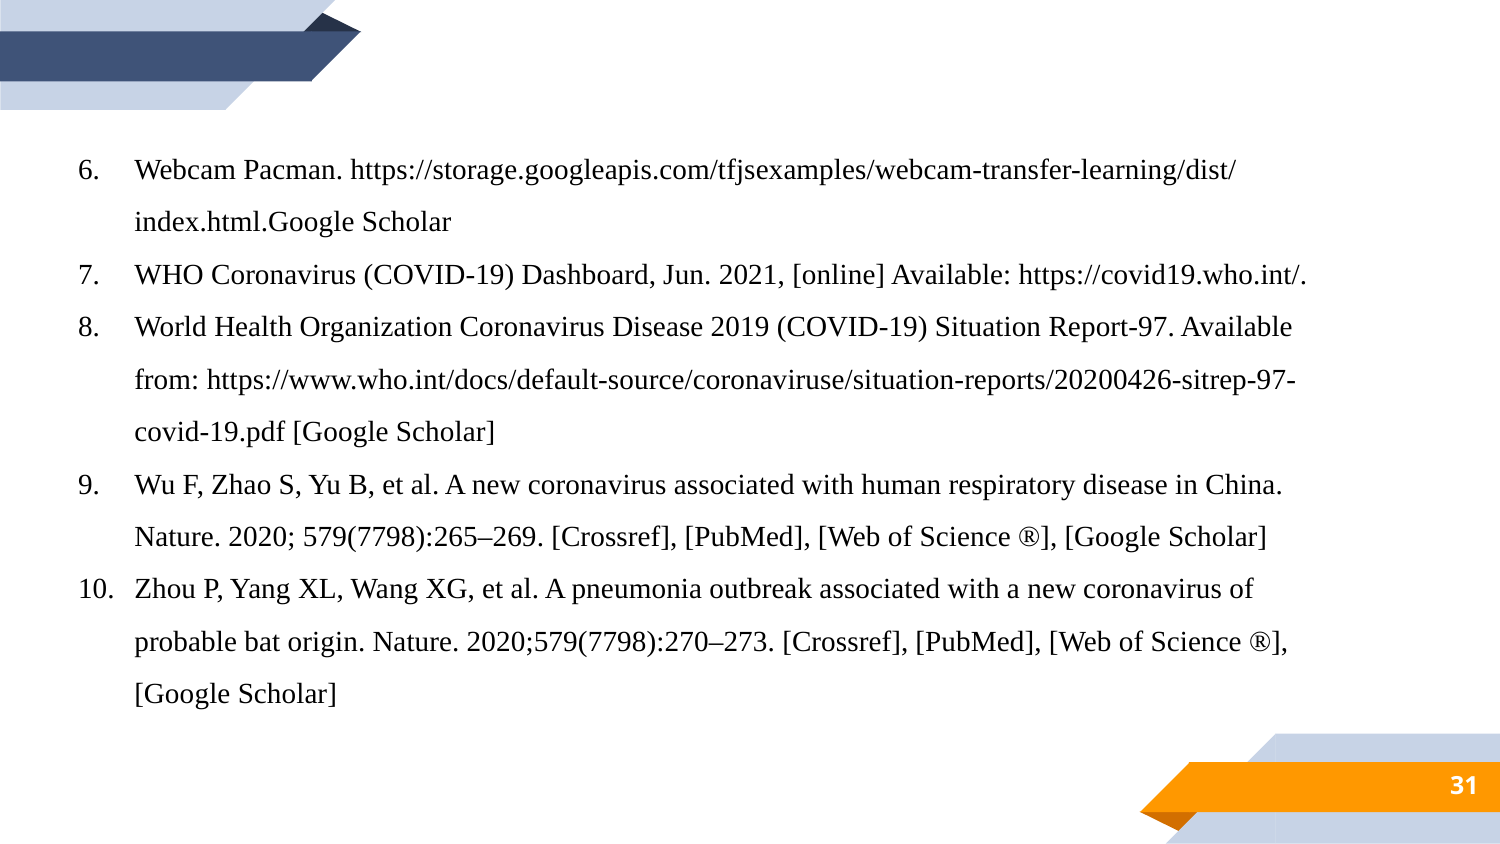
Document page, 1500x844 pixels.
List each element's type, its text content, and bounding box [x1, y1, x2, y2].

slide_number 31 [1249, 760, 1494, 813]
text_box Webcam Pacman. https://storage.googleapis.com/tfjsexamples/webcam-transfer-learning/dist/index.html.Google Scholar WHO Coronavirus (COVID-19) Dashboard, Jun. 2021, [online] Available: https://covid19.who.int/. World Health Organization Coronavirus Disease 2019 (COVID-19) Situation Report-97. Available from: https://www.who.int/docs/default-source/coronaviruse/situation-reports/20200426-sitrep-97-covid-19.pdf [Google Scholar] Wu F, Zhao S, Yu B, et al. A new coronavirus associated with human respiratory disease in China. Nature. 2020; 579(7798):265–269. [Crossref], [PubMed], [Web of Science ®], [Google Scholar] Zhou P, Yang XL, Wang XG, et al. A pneumonia outbreak associated with a new coronavirus of probable bat origin. Nature. 2020;579(7798):270–273. [Crossref], [PubMed], [Web of Science ®], [Google Scholar] [63, 125, 1372, 718]
